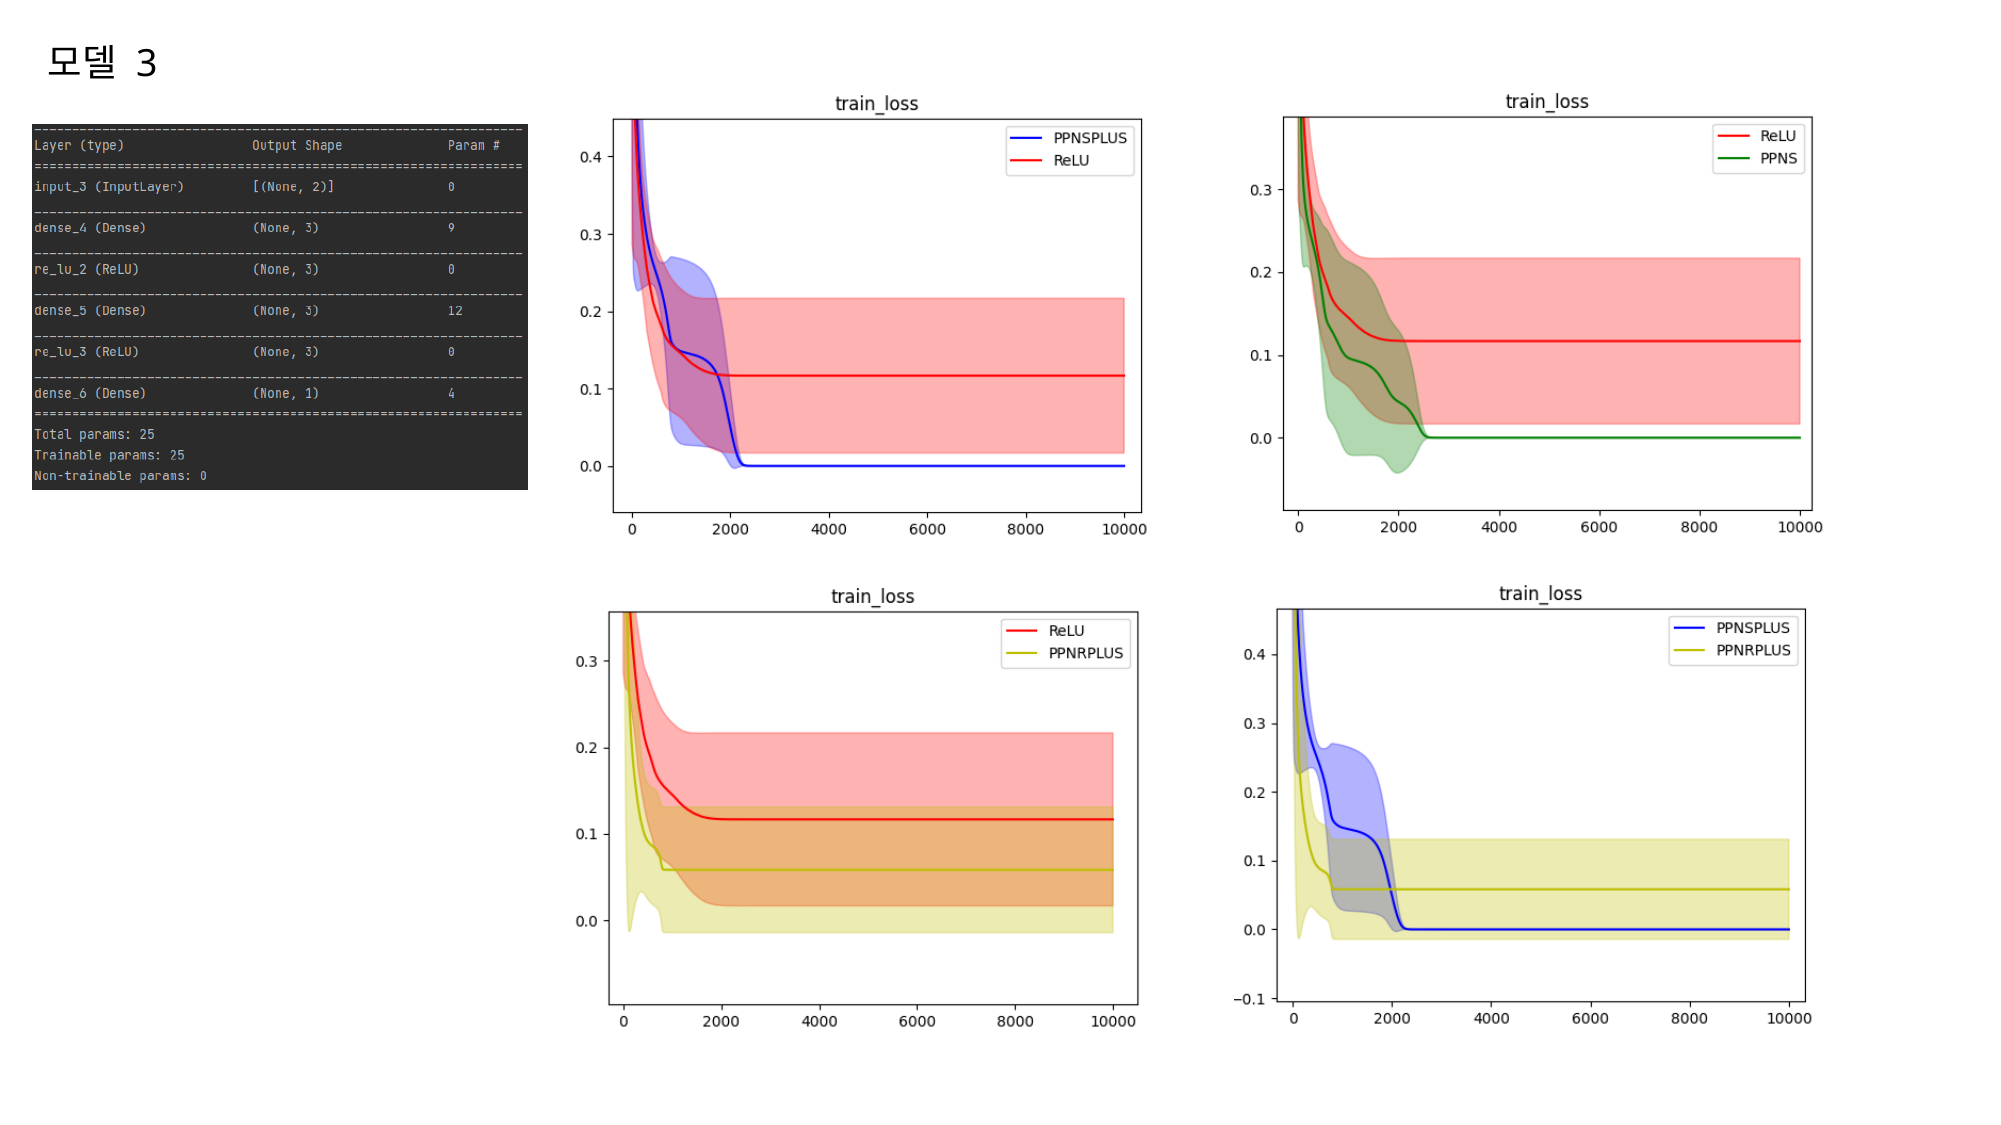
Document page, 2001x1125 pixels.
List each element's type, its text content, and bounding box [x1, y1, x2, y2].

picture [1234, 91, 1834, 543]
picture [32, 124, 528, 490]
picture [1234, 582, 1822, 1030]
text_box 모델 3 [33, 31, 173, 92]
picture [567, 587, 1147, 1033]
picture [567, 91, 1156, 543]
